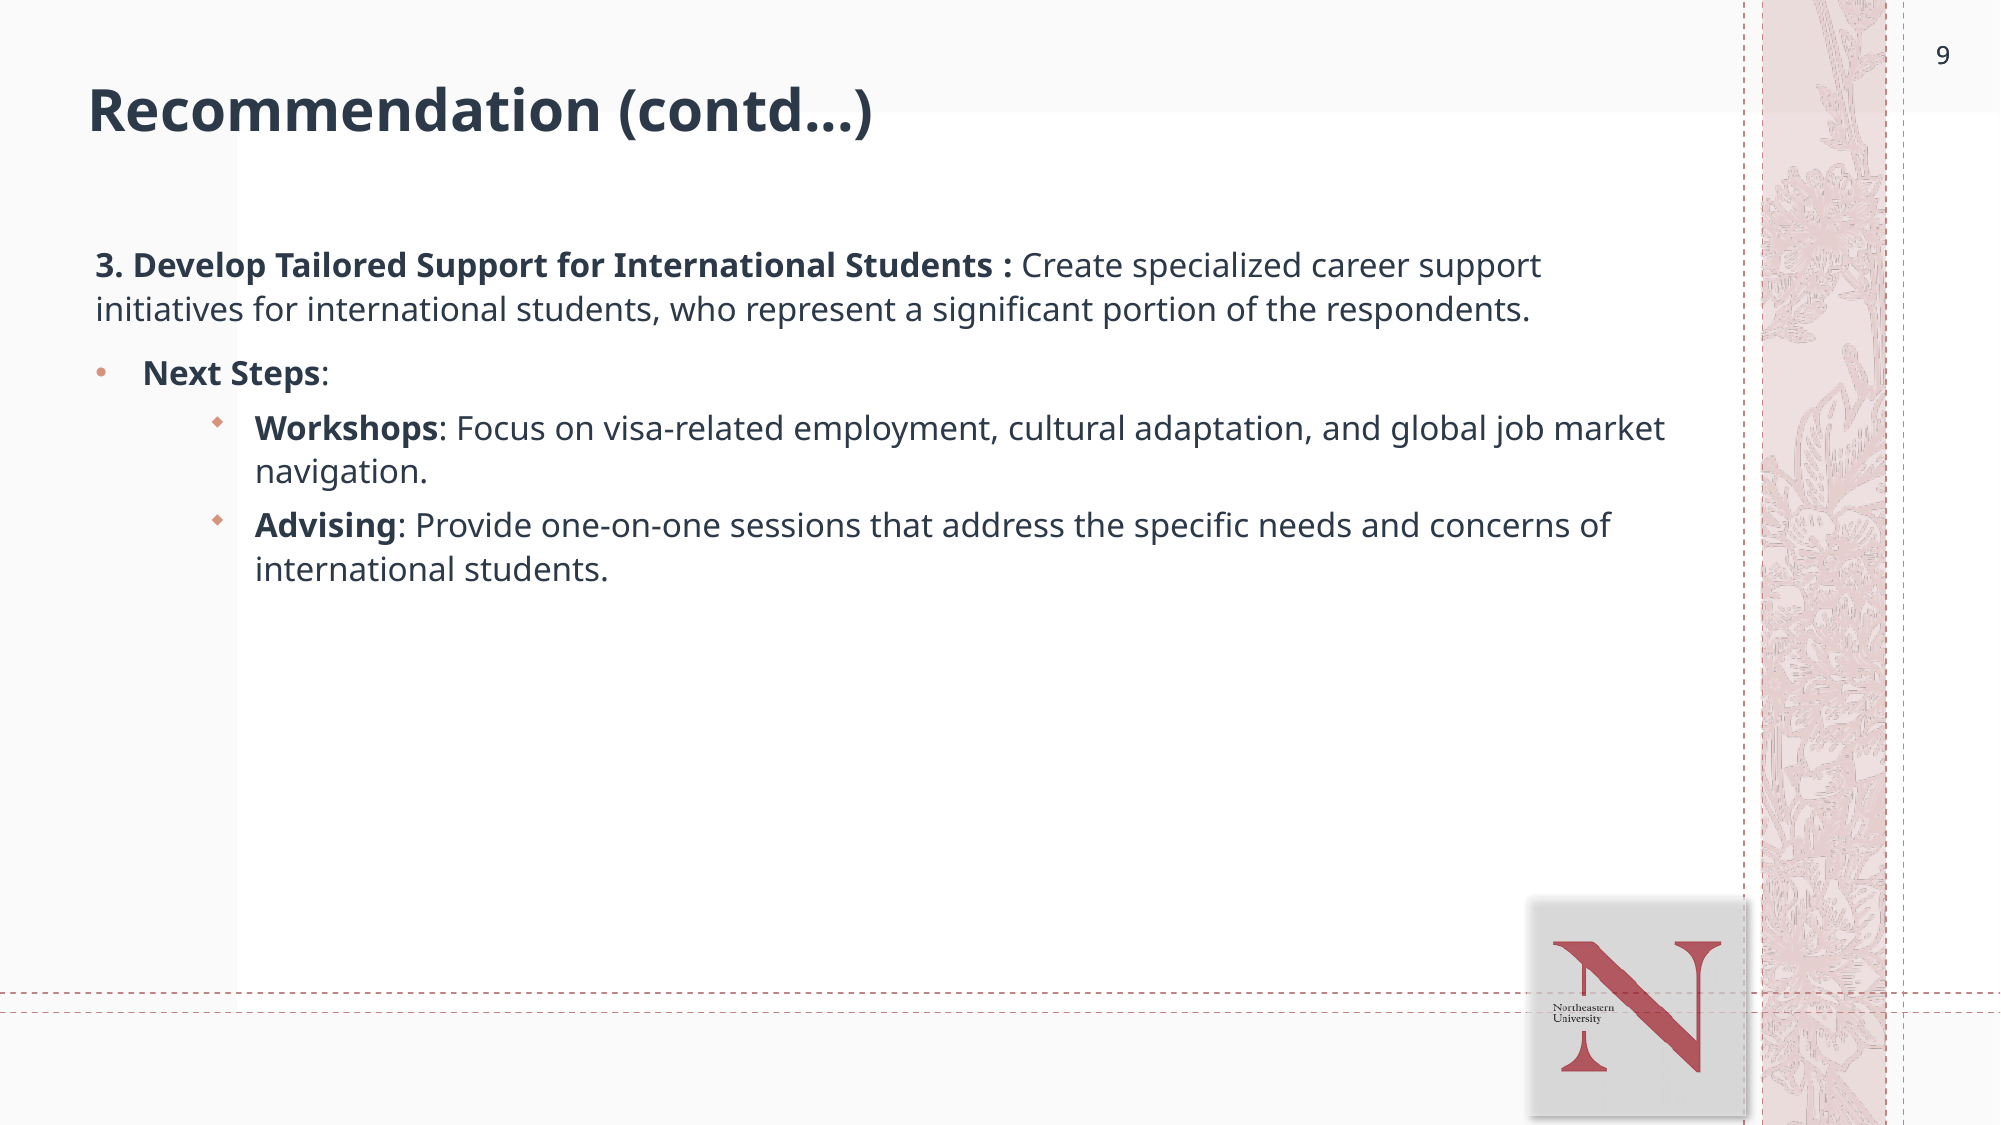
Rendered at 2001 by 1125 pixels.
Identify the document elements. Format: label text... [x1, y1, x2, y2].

picture [1527, 897, 1746, 1116]
text_box 9 [1886, 0, 2000, 113]
title Recommendation (contd...) [72, 40, 1670, 185]
picture [1760, 0, 1886, 1125]
list 3. Develop Tailored Support for International Students : Create specialized career support initiatives for international students, who represent a significant portion of the respondents. Next Steps: Workshops: Focus on visa-related employment, cultural adaptation, and global job market navigation. Advising: Provide one-on-one sessions that address the specific needs and concerns of international students. [80, 232, 1711, 924]
